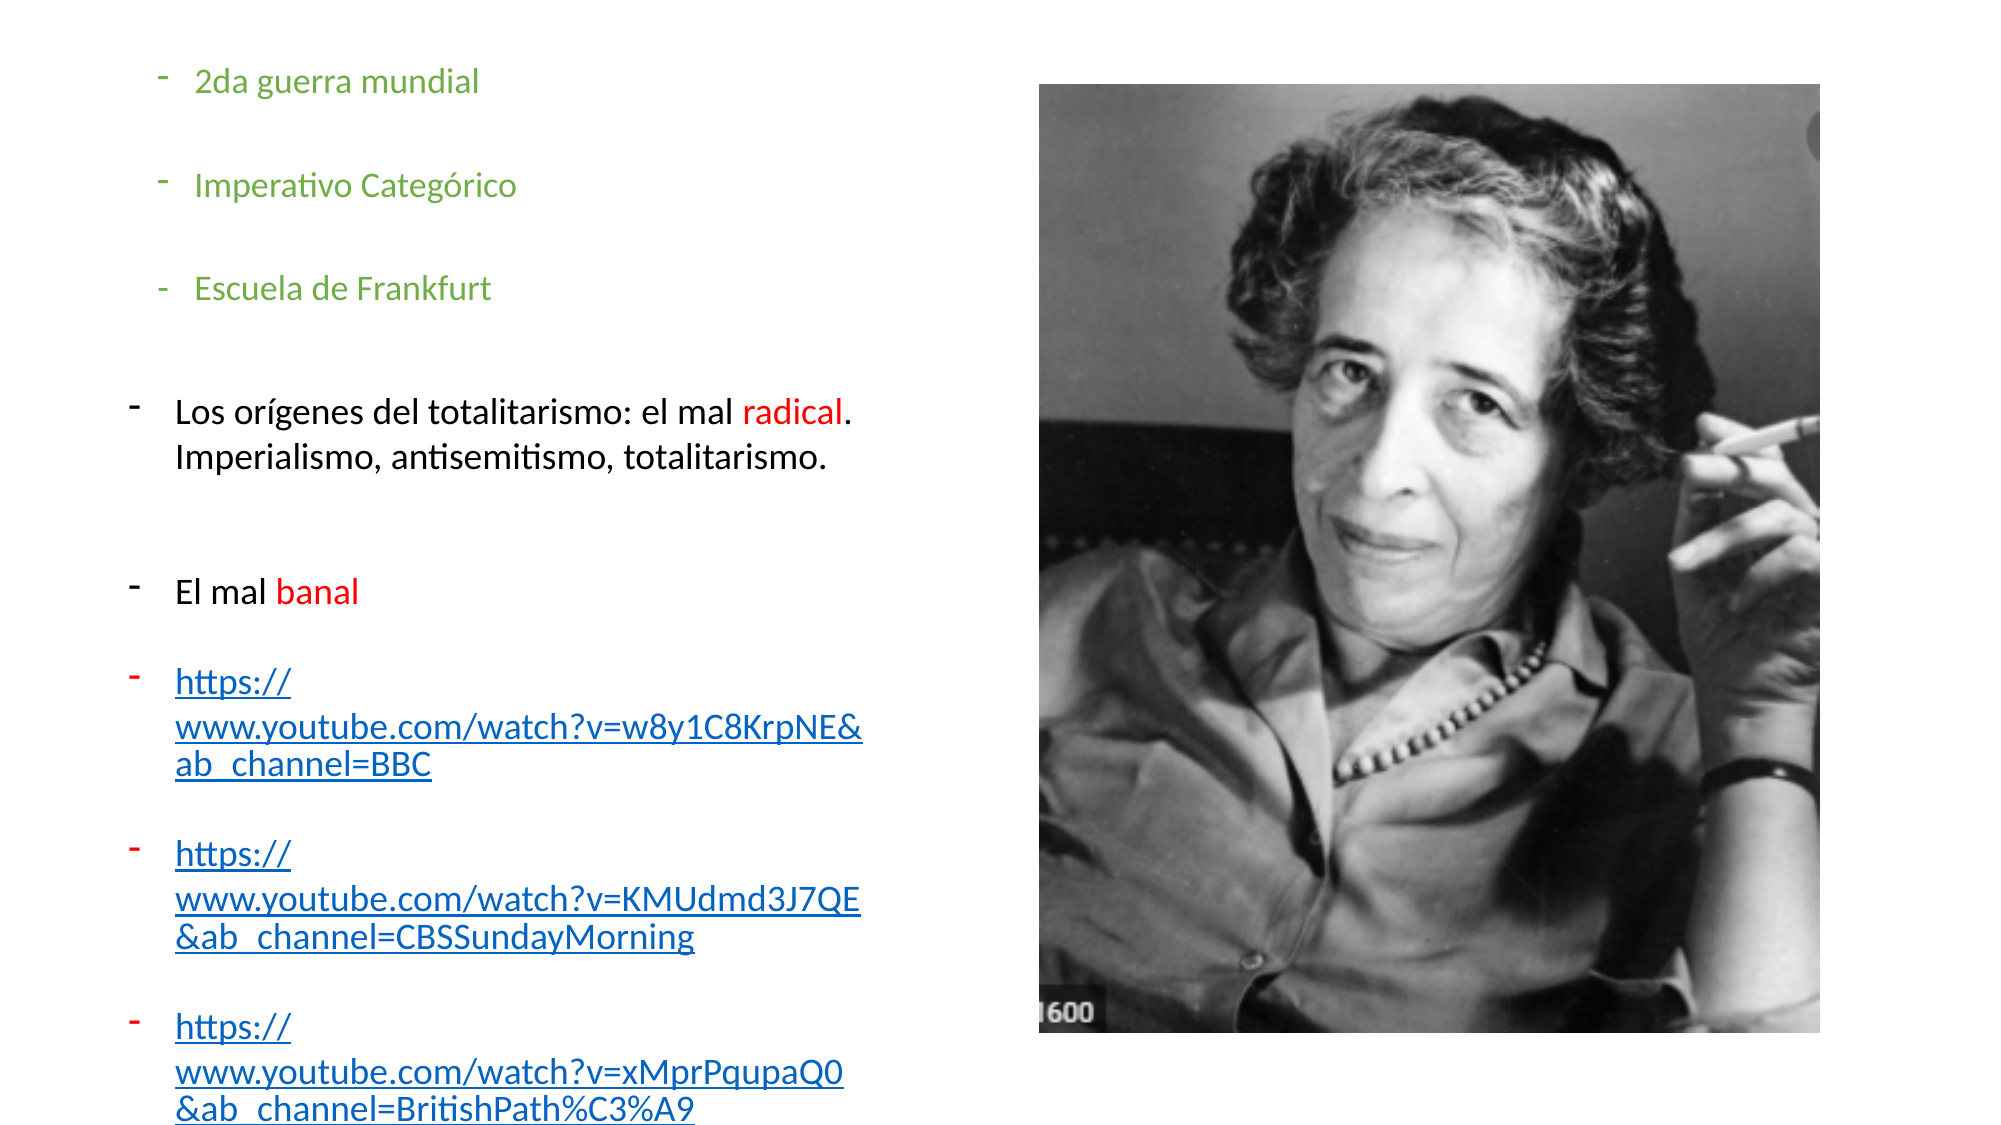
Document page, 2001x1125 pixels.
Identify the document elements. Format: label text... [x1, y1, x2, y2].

list 2da guerra mundial Imperativo Categórico Escuela de Frankfurt [142, 55, 912, 320]
picture [1039, 84, 1820, 1033]
text_box Los orígenes del totalitarismo: el mal radical. Imperialismo, antisemitismo, totalitarismo. El mal banal https://www.youtube.com/watch?v=w8y1C8KrpNE&ab_channel=BBC https://www.youtube.com/watch?v=KMUdmd3J7QE&ab_channel=CBSSundayMorning https://www.youtube.com/watch?v=xMprPqupaQ0&ab_channel=BritishPath%C3%A9 [113, 379, 883, 1125]
